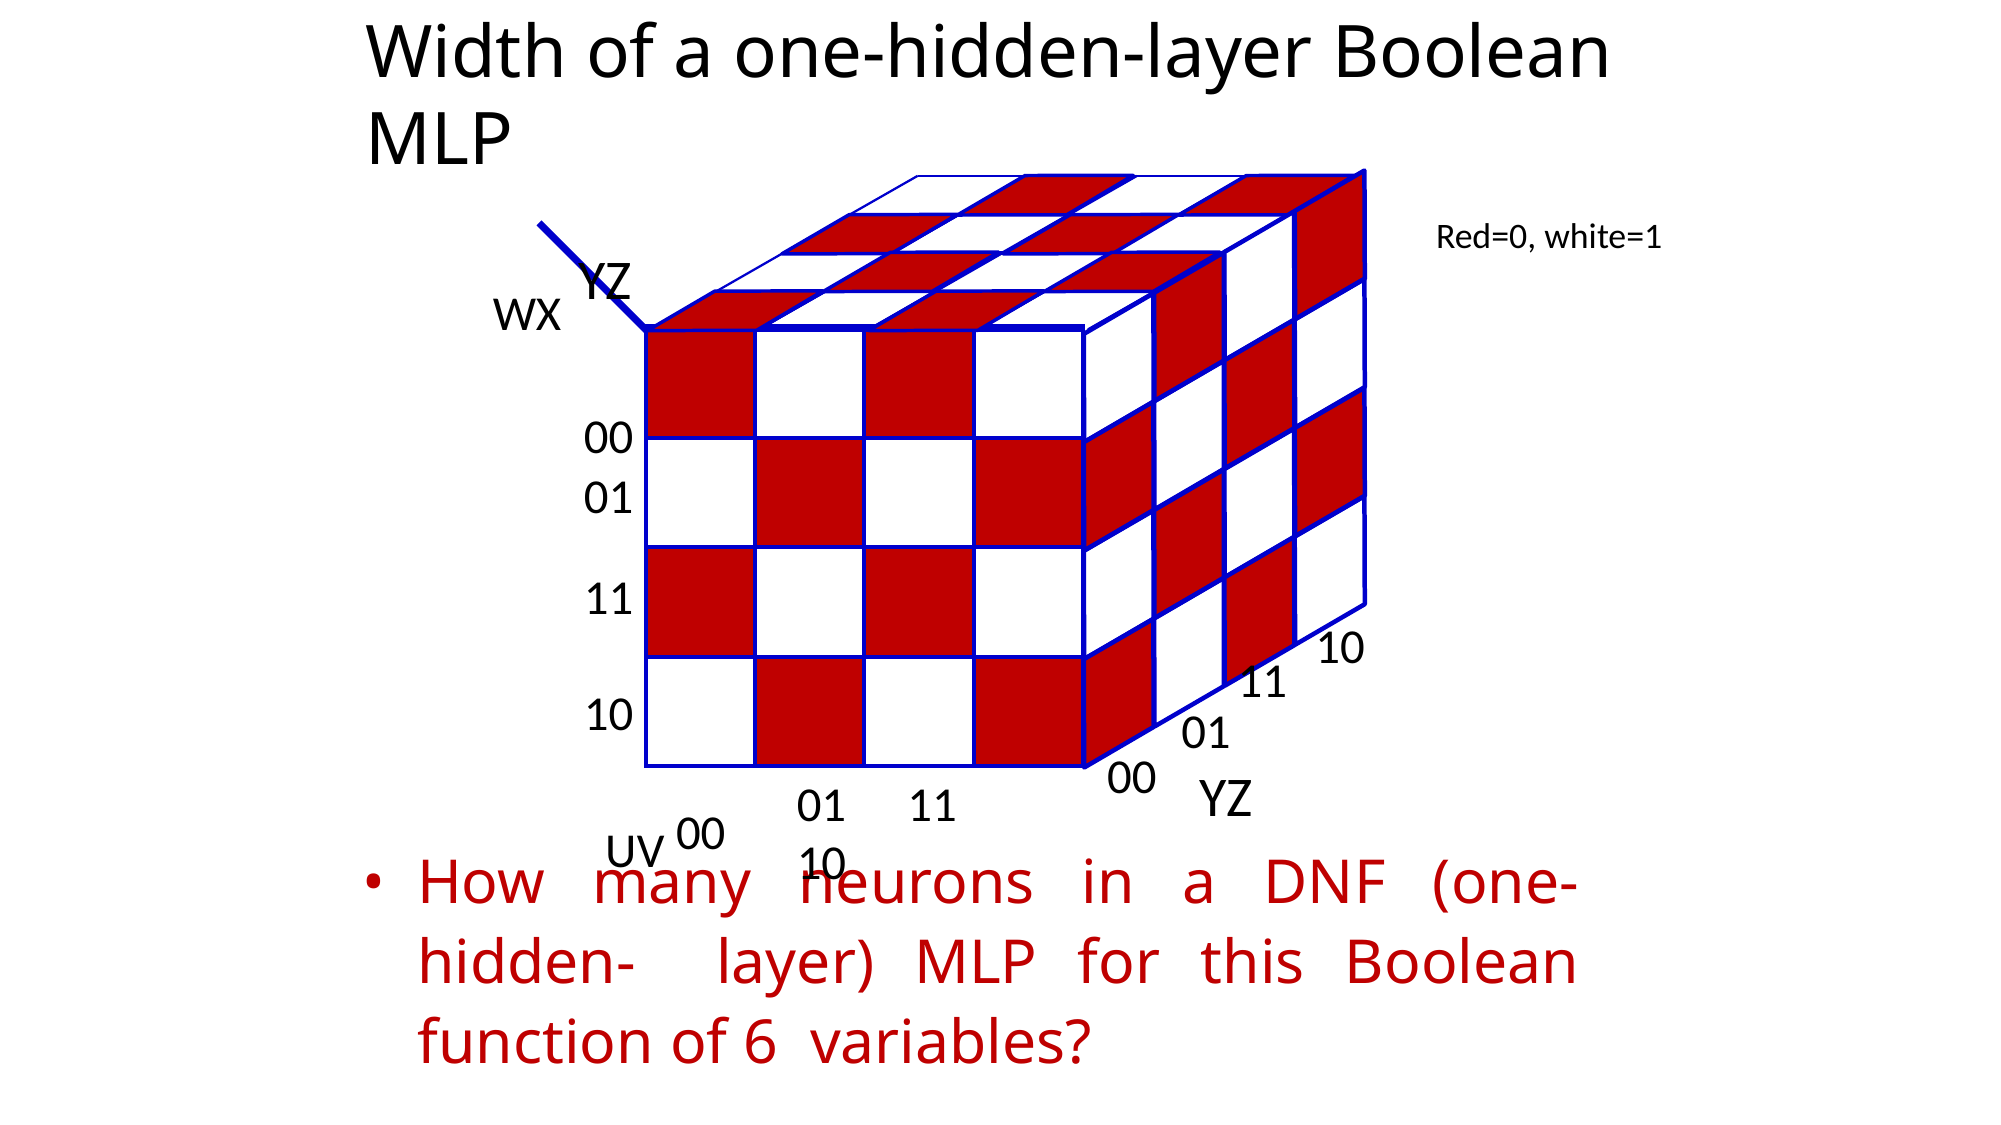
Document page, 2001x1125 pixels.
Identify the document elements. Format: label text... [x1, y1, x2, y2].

text_box UV 00 [599, 762, 739, 877]
text_box 00 [1105, 770, 1159, 803]
text_box 01 11 10 [794, 771, 1060, 890]
title Width of a one-hidden-layer Boolean MLP [363, 0, 1637, 186]
text_box How many neurons in a DNF (one-hidden- layer) MLP for this Boolean function of 6 variables? [360, 834, 1580, 1076]
text_box 01 11 [582, 464, 636, 625]
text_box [645, 168, 1367, 770]
text_box WX YZ 00 [487, 212, 645, 464]
text_box 11 01 YZ [1179, 770, 1289, 828]
text_box 10 [582, 679, 636, 740]
text_box Red=0, white=1 [1434, 210, 1669, 257]
